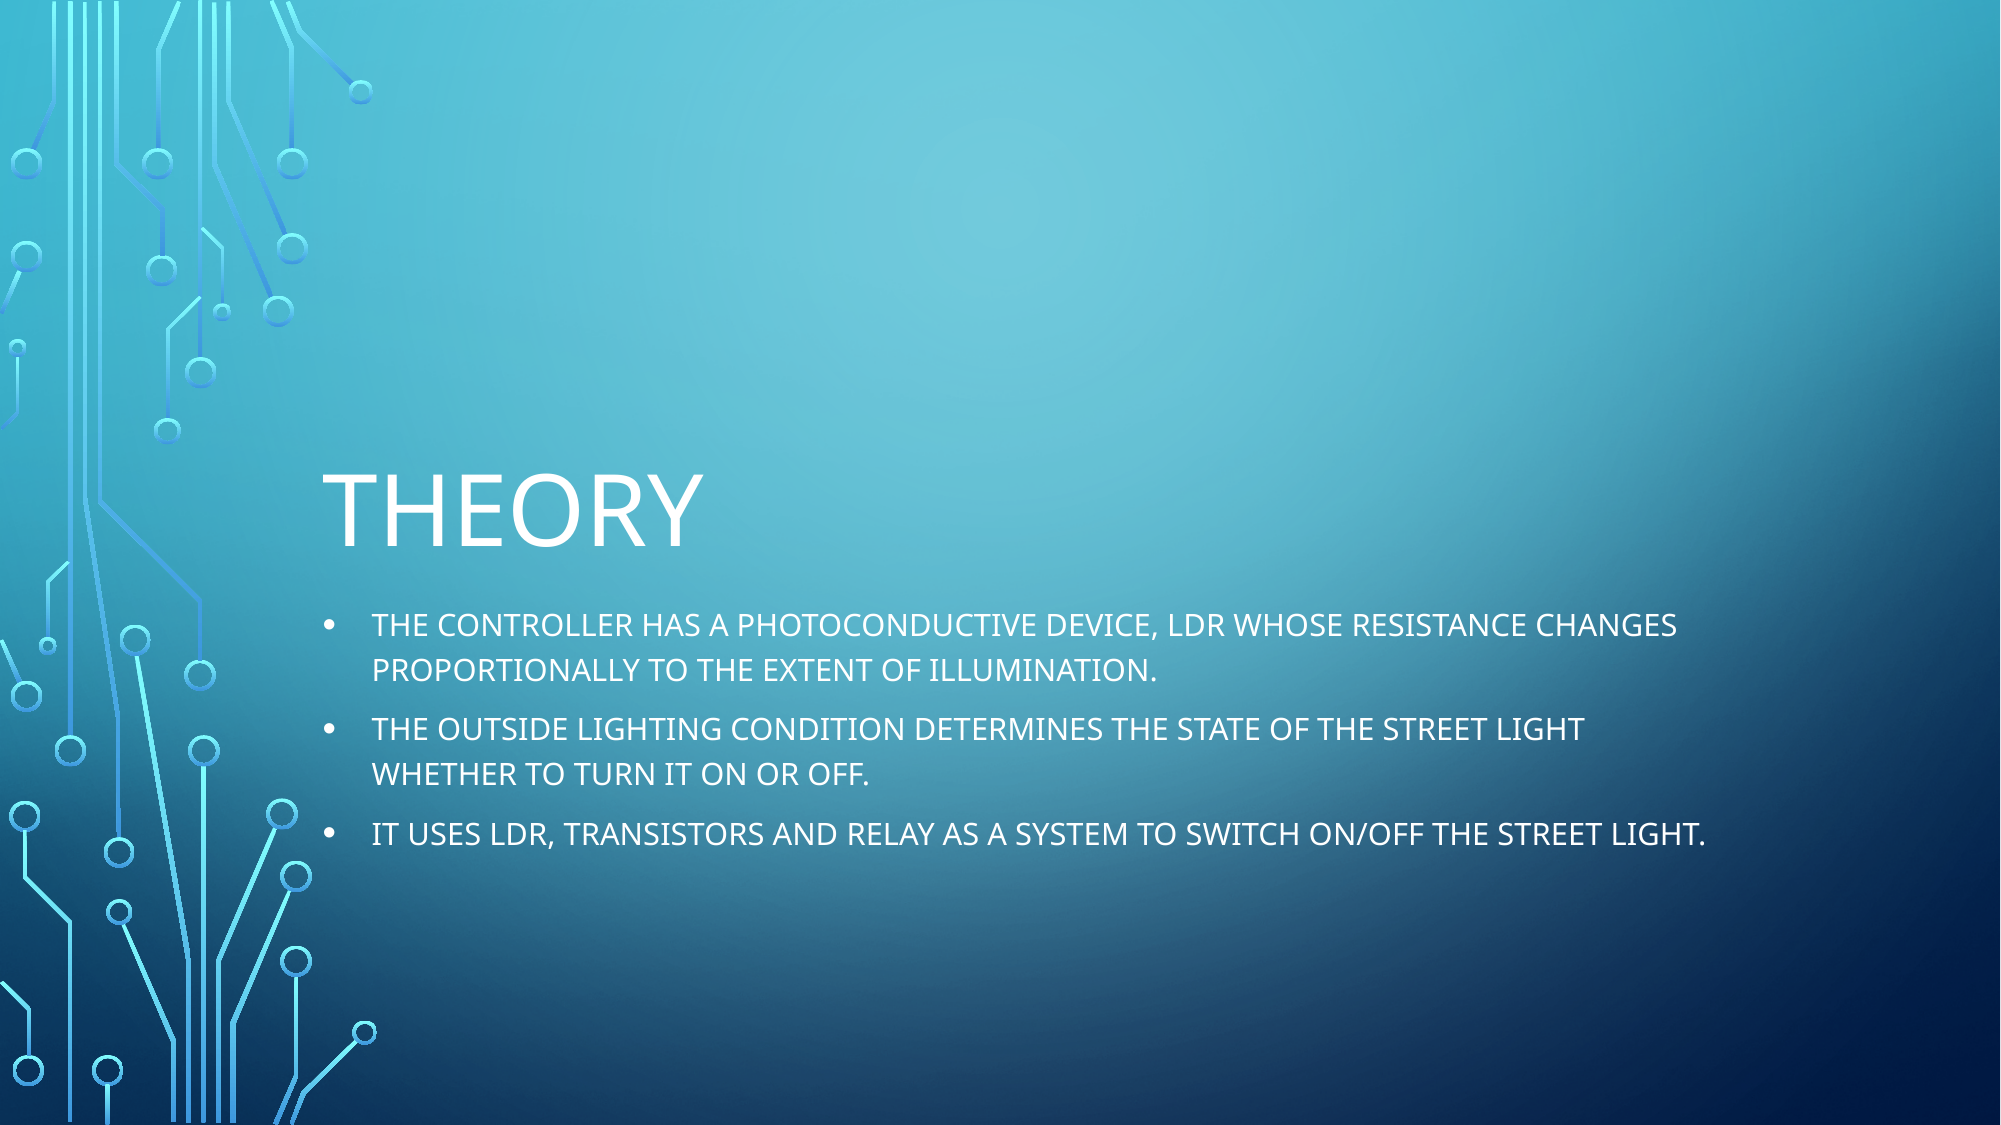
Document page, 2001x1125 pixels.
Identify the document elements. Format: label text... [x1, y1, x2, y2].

title THEORY [307, 184, 1750, 576]
subtitle The controller has a photoconductive device, ldr whose resistance changes proportionally to the extent of illumination. The outside lighting condition determines the state of the street light whether to turn it on or off. IT USES LDR, TRANSISTORS AND RELAY AS A SYSTEM TO SWITCH ON/OFF THE STREET LIGHT. [307, 590, 1750, 863]
